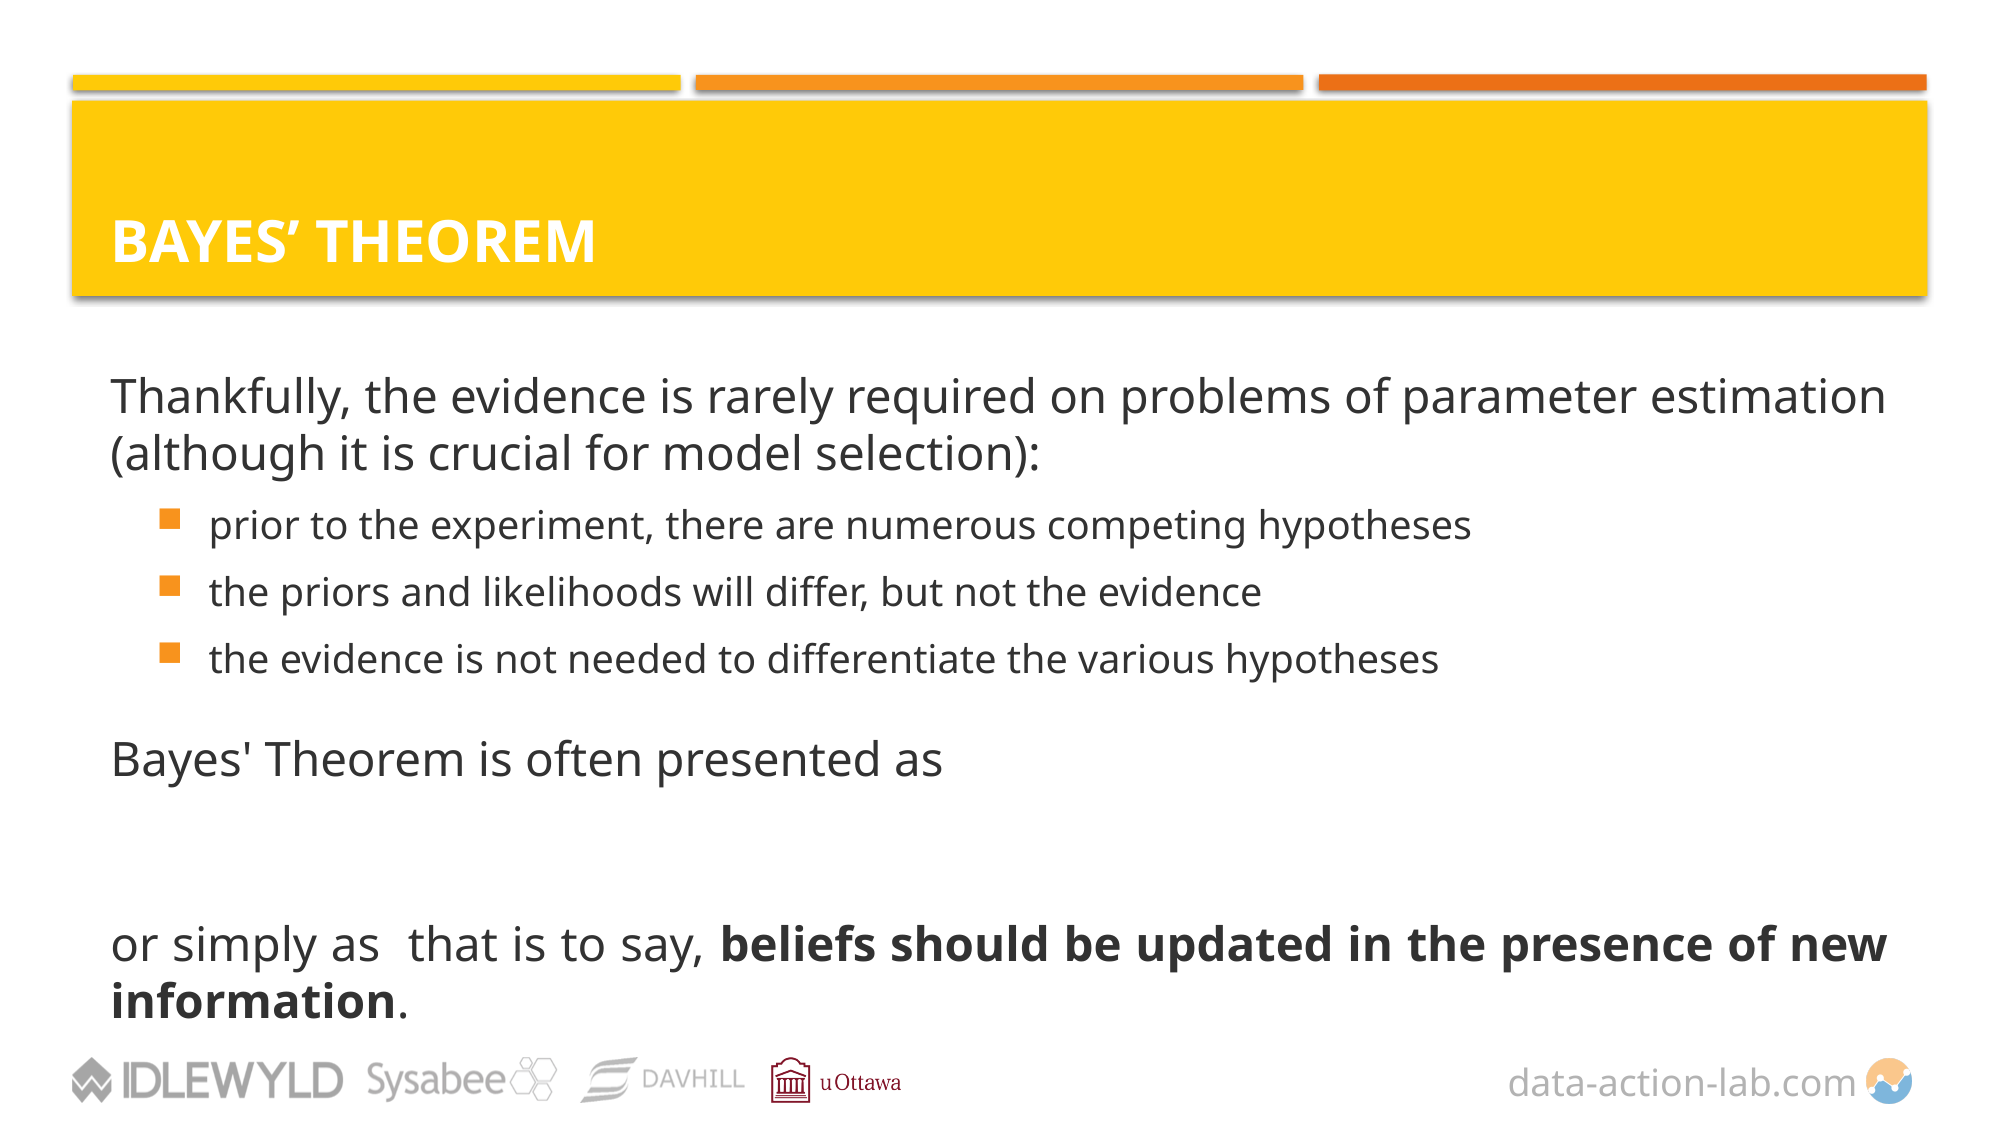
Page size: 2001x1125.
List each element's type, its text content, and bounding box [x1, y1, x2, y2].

title Bayes’ Theorem [95, 115, 1905, 282]
picture [72, 1057, 745, 1103]
picture [771, 1057, 901, 1103]
